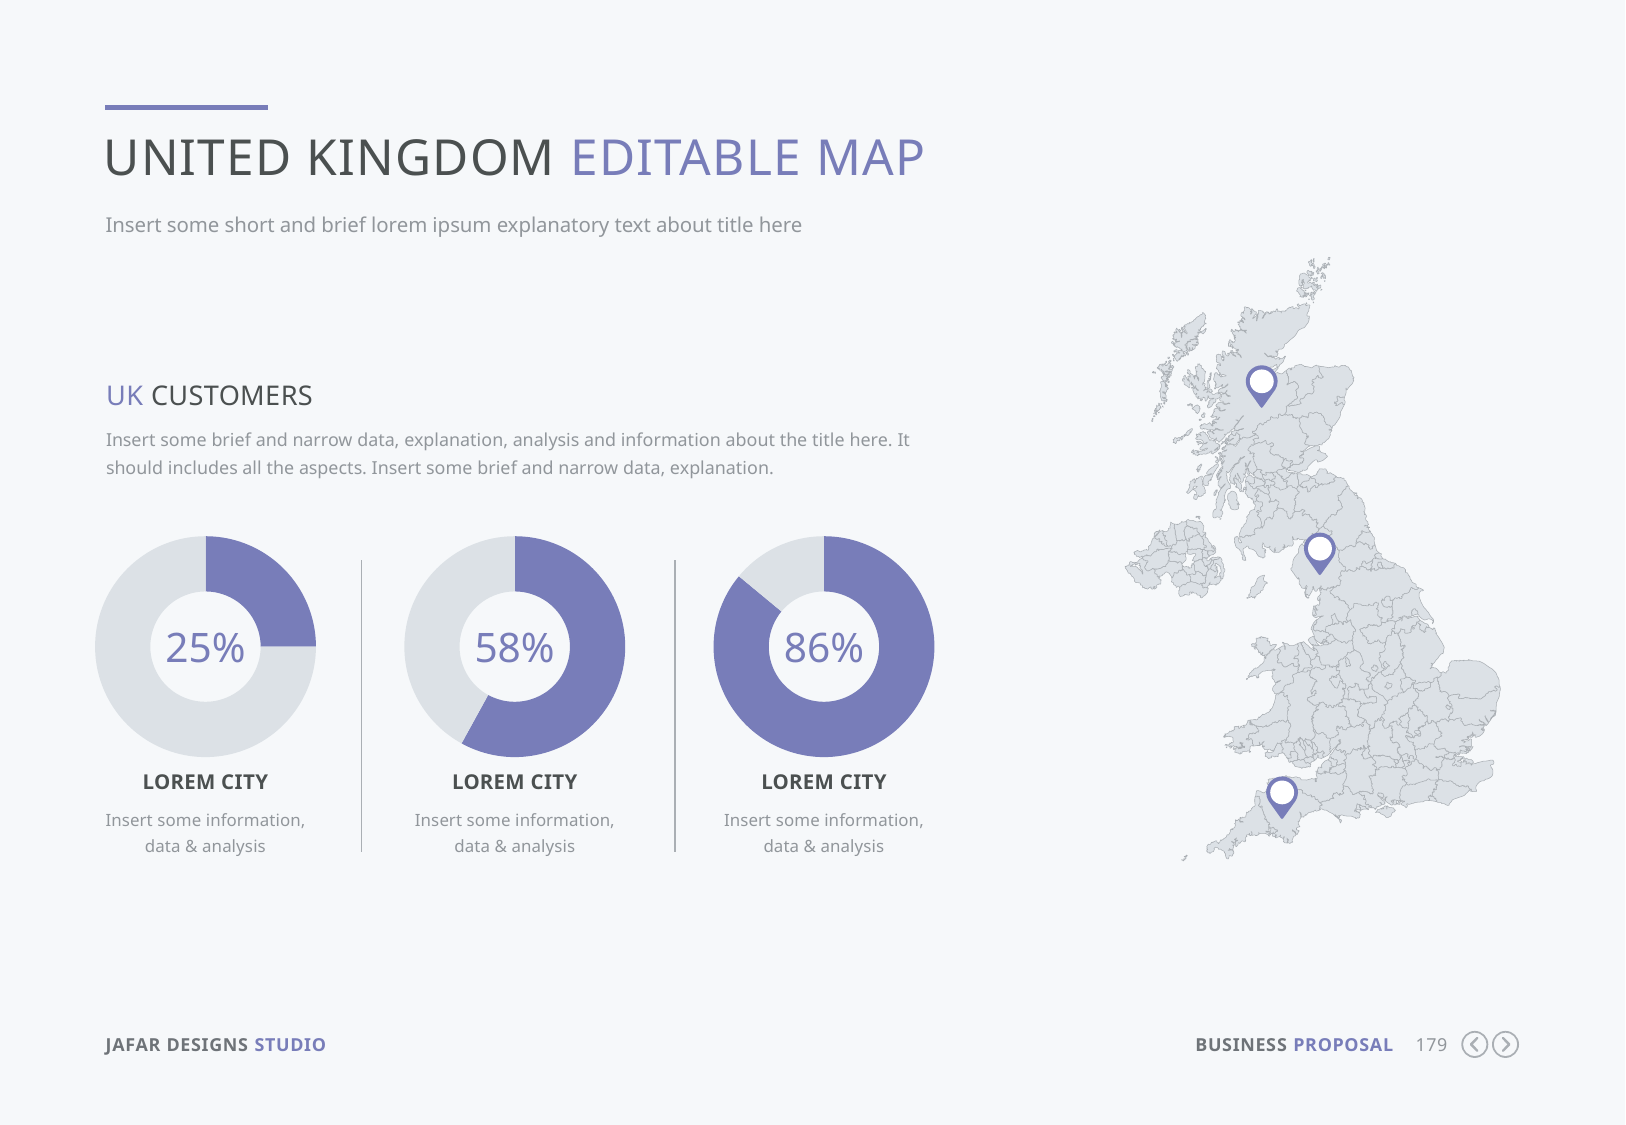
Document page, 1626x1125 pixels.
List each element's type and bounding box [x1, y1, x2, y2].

text_box [414, 769, 615, 857]
text_box [1124, 257, 1501, 861]
chart [87, 531, 324, 762]
list [103, 125, 1518, 188]
text_box [105, 769, 306, 857]
text_box [724, 769, 924, 857]
chart [397, 531, 633, 762]
chart [706, 531, 942, 762]
list [105, 209, 1519, 241]
text_box [106, 378, 922, 479]
